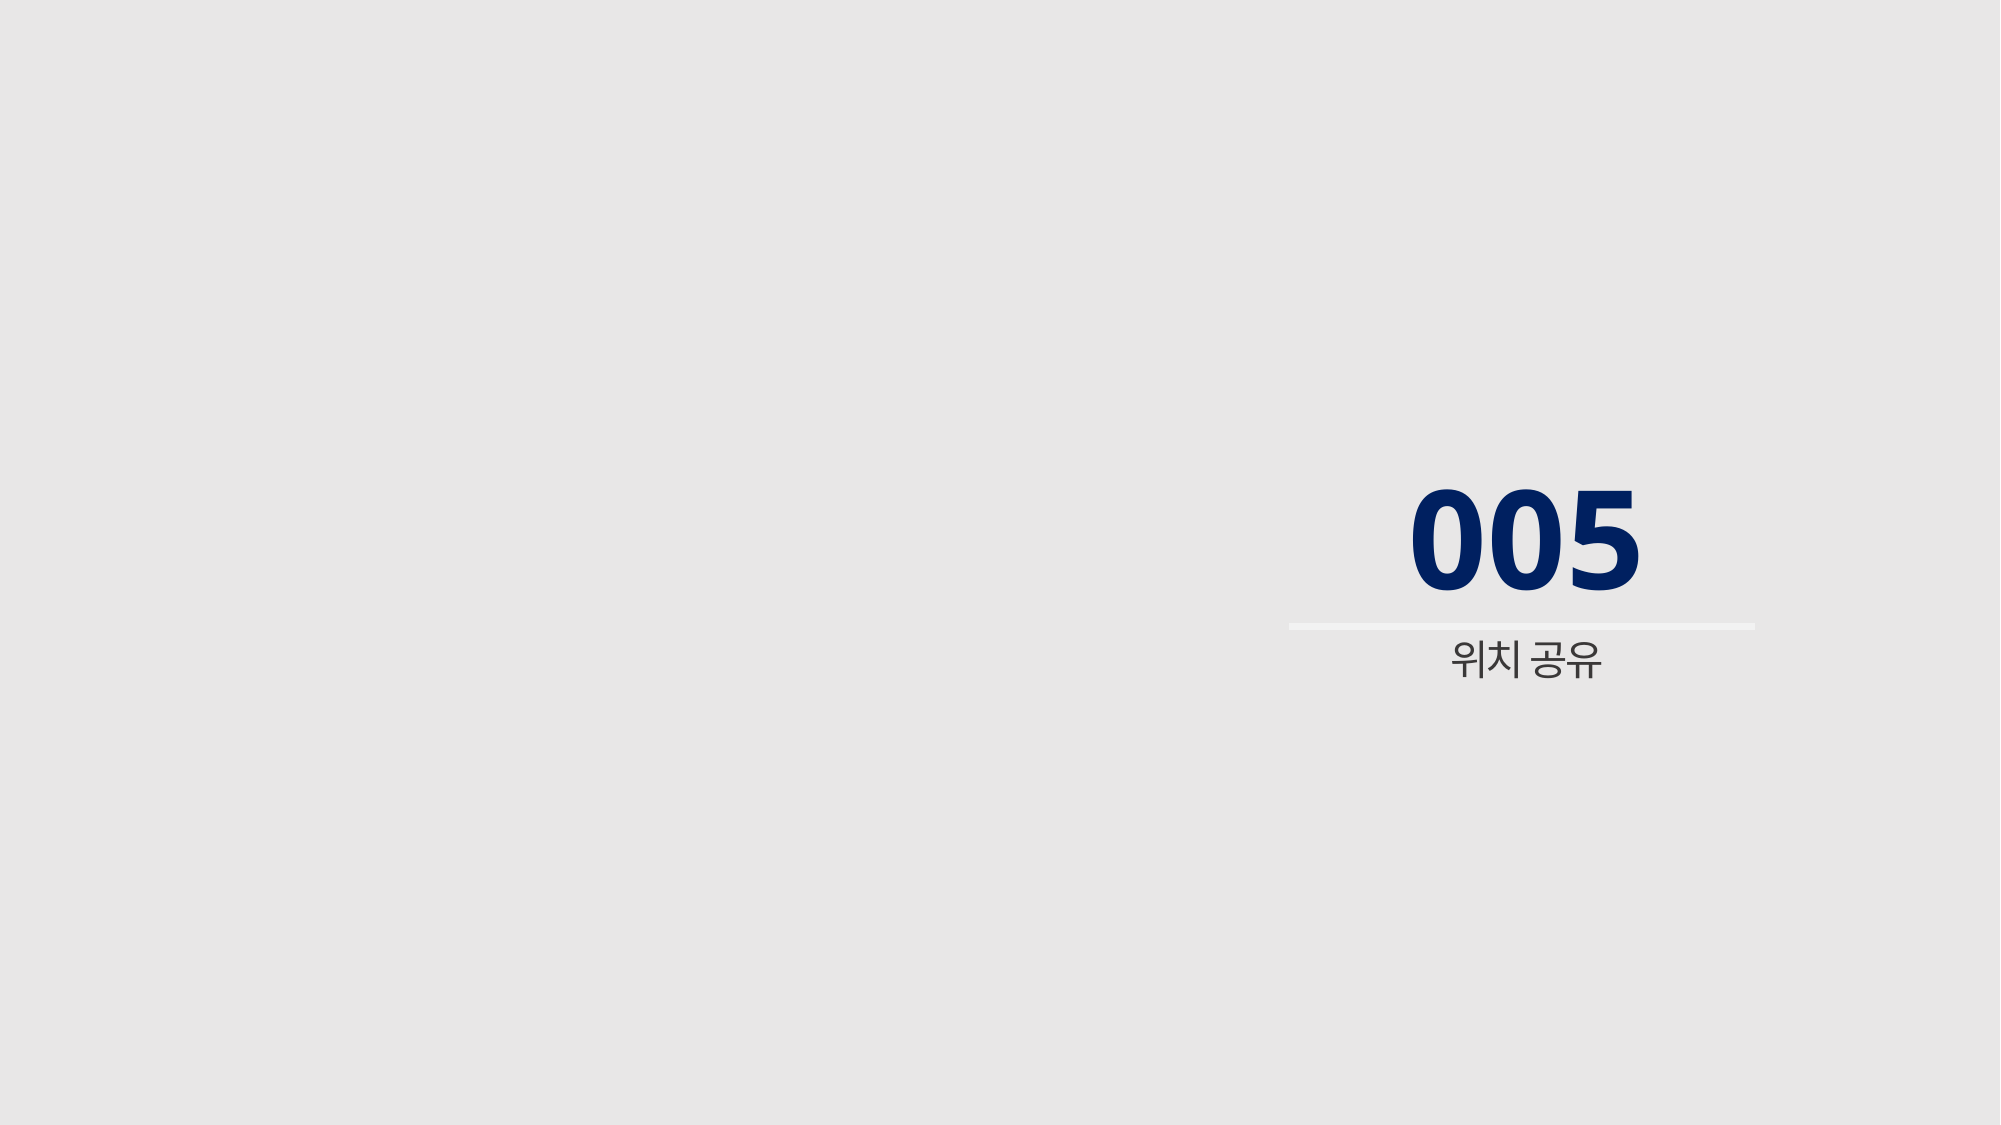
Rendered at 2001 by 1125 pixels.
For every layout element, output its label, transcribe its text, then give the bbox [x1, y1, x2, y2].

text_box 위치 공유 [1435, 627, 1619, 692]
text_box 005 [1393, 444, 1660, 623]
